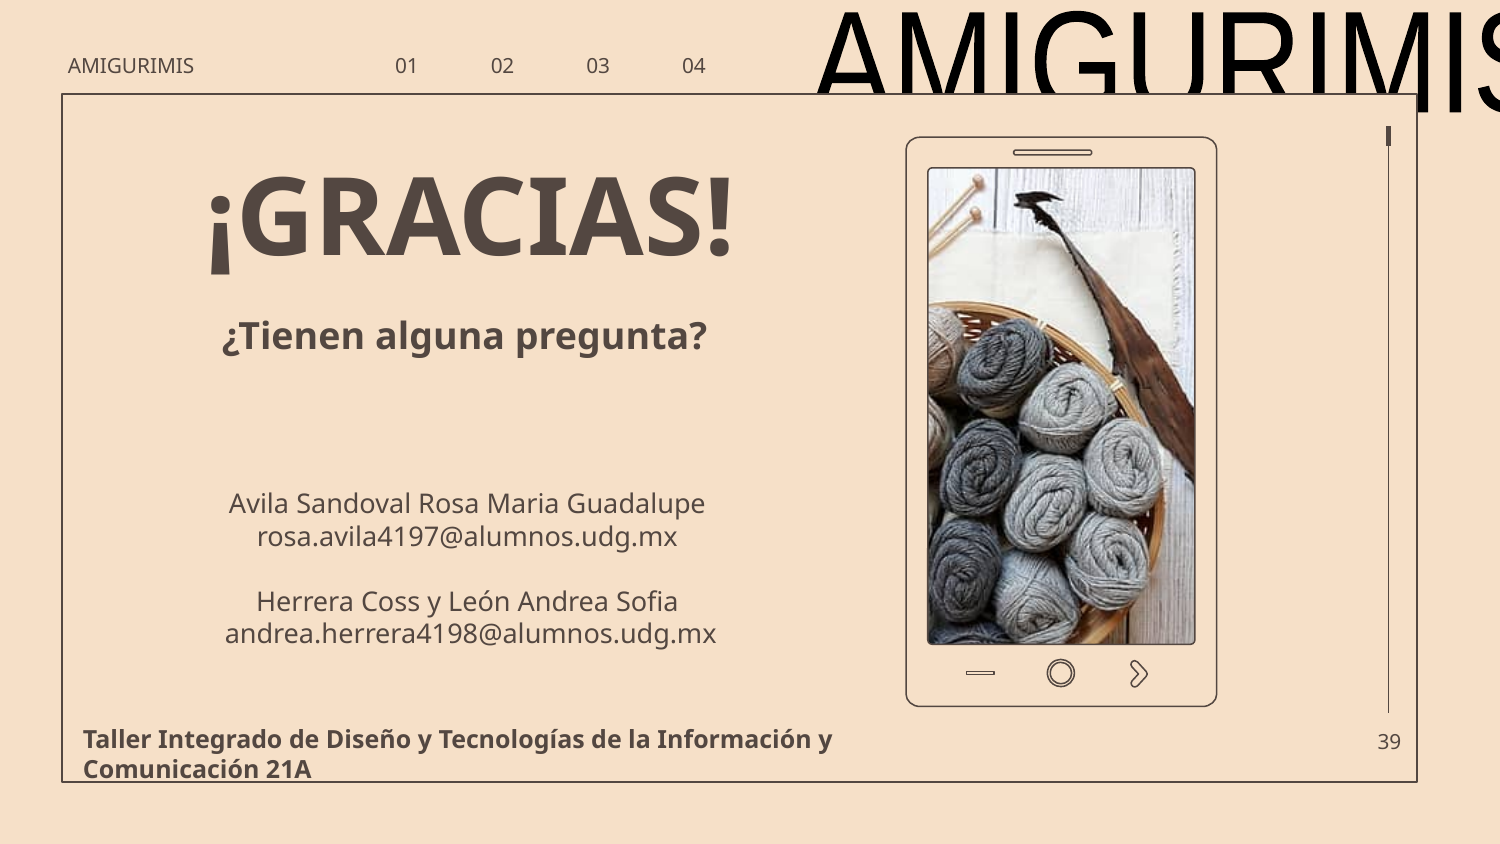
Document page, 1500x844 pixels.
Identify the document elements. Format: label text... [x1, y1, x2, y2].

slide_number ‹#› [1422, 727, 1431, 759]
text_box 01 [392, 52, 421, 78]
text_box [905, 136, 1217, 707]
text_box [61, 93, 1418, 783]
text_box 04 [679, 52, 708, 78]
text_box 02 [488, 52, 517, 78]
picture [927, 167, 1196, 645]
text_box 03 [584, 52, 612, 78]
text_box AMIGURIMIS [67, 52, 264, 78]
